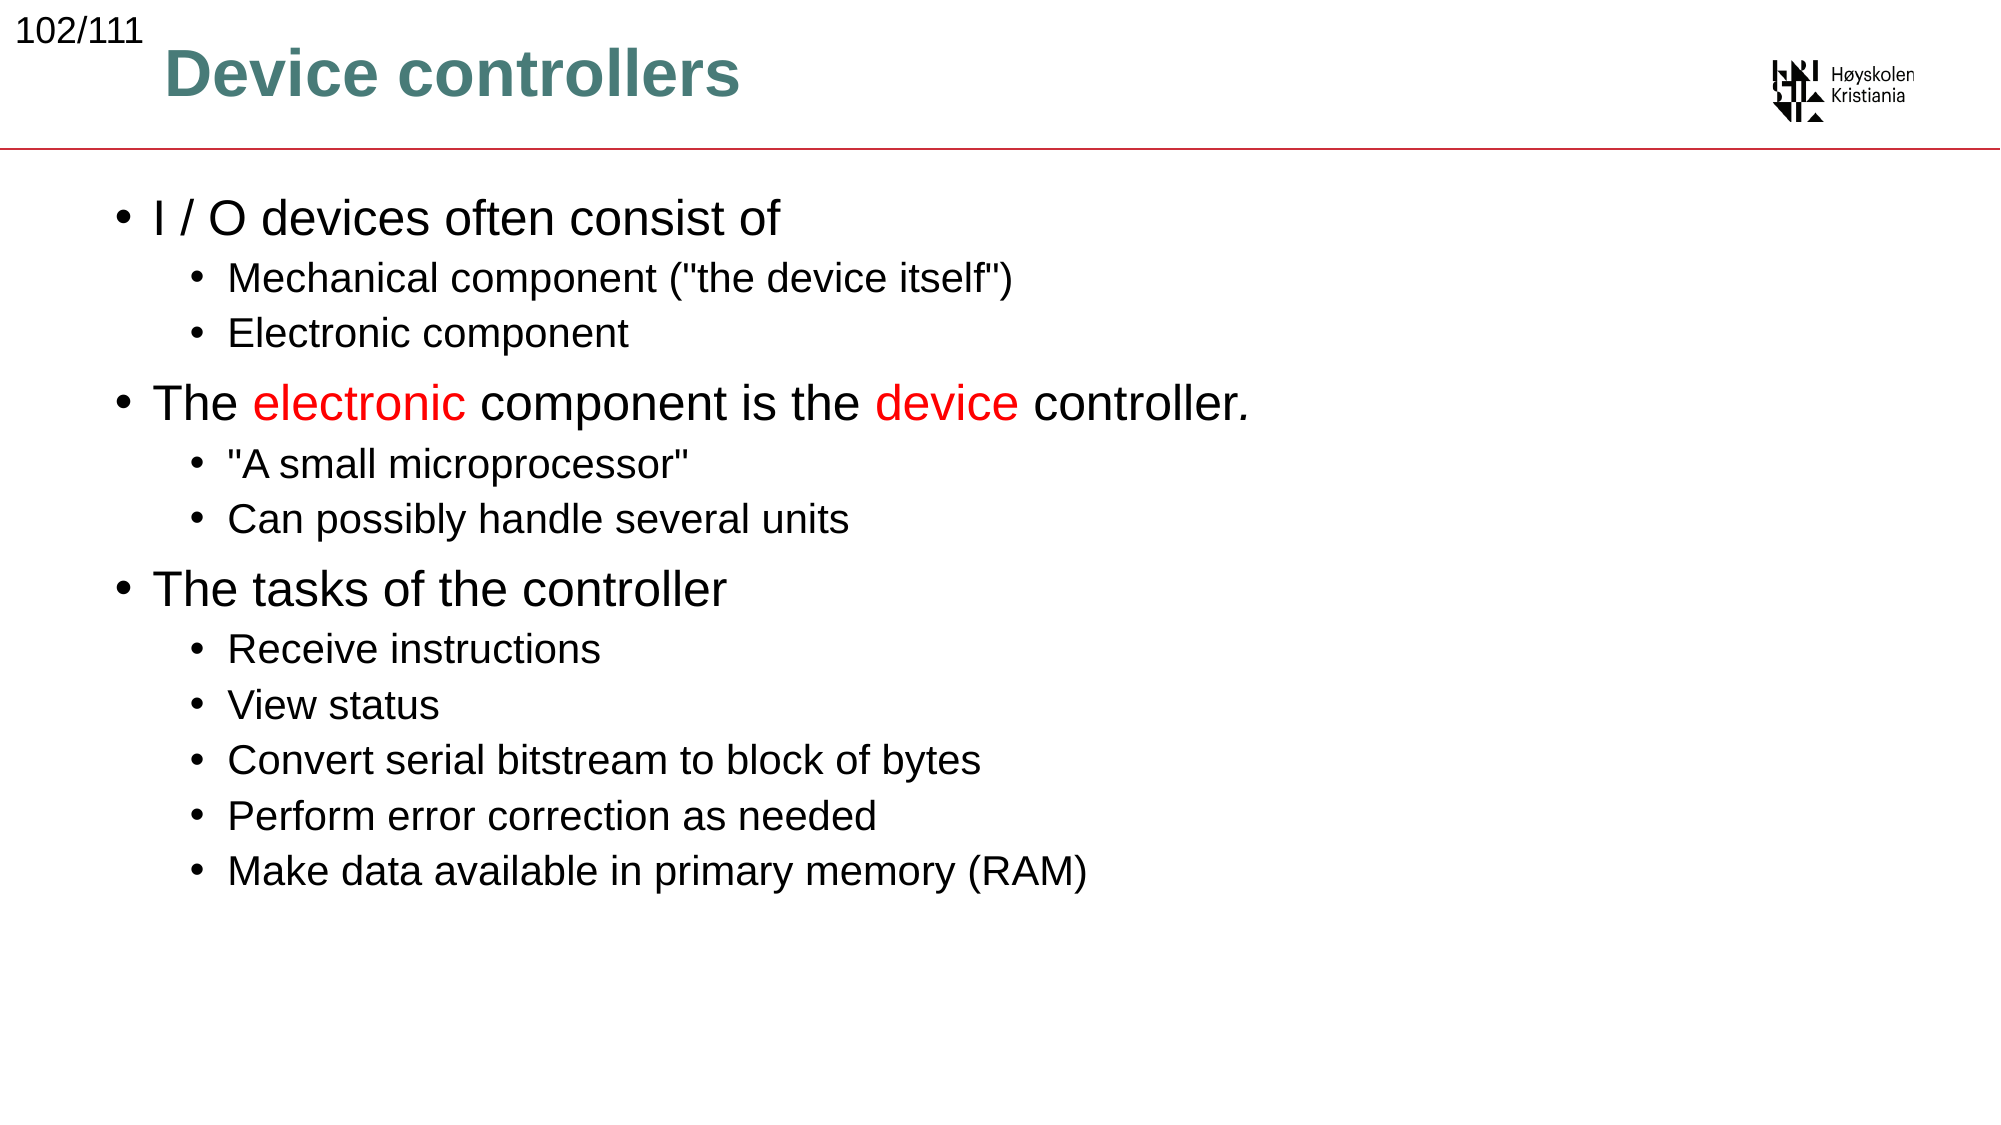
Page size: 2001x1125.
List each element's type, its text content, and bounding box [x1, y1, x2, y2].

title Device controllers [150, 30, 1887, 135]
slide_number 102/111 [0, 0, 208, 74]
list I / O devices often consist of Mechanical component ("the device itself") Electronic component The electronic component is the device controller. "A small microprocessor" Can possibly handle several units The tasks of the controller Receive instructions View status Convert serial bitstream to block of bytes Perform error correction as needed Make data available in primary memory (RAM) [99, 184, 1900, 1047]
